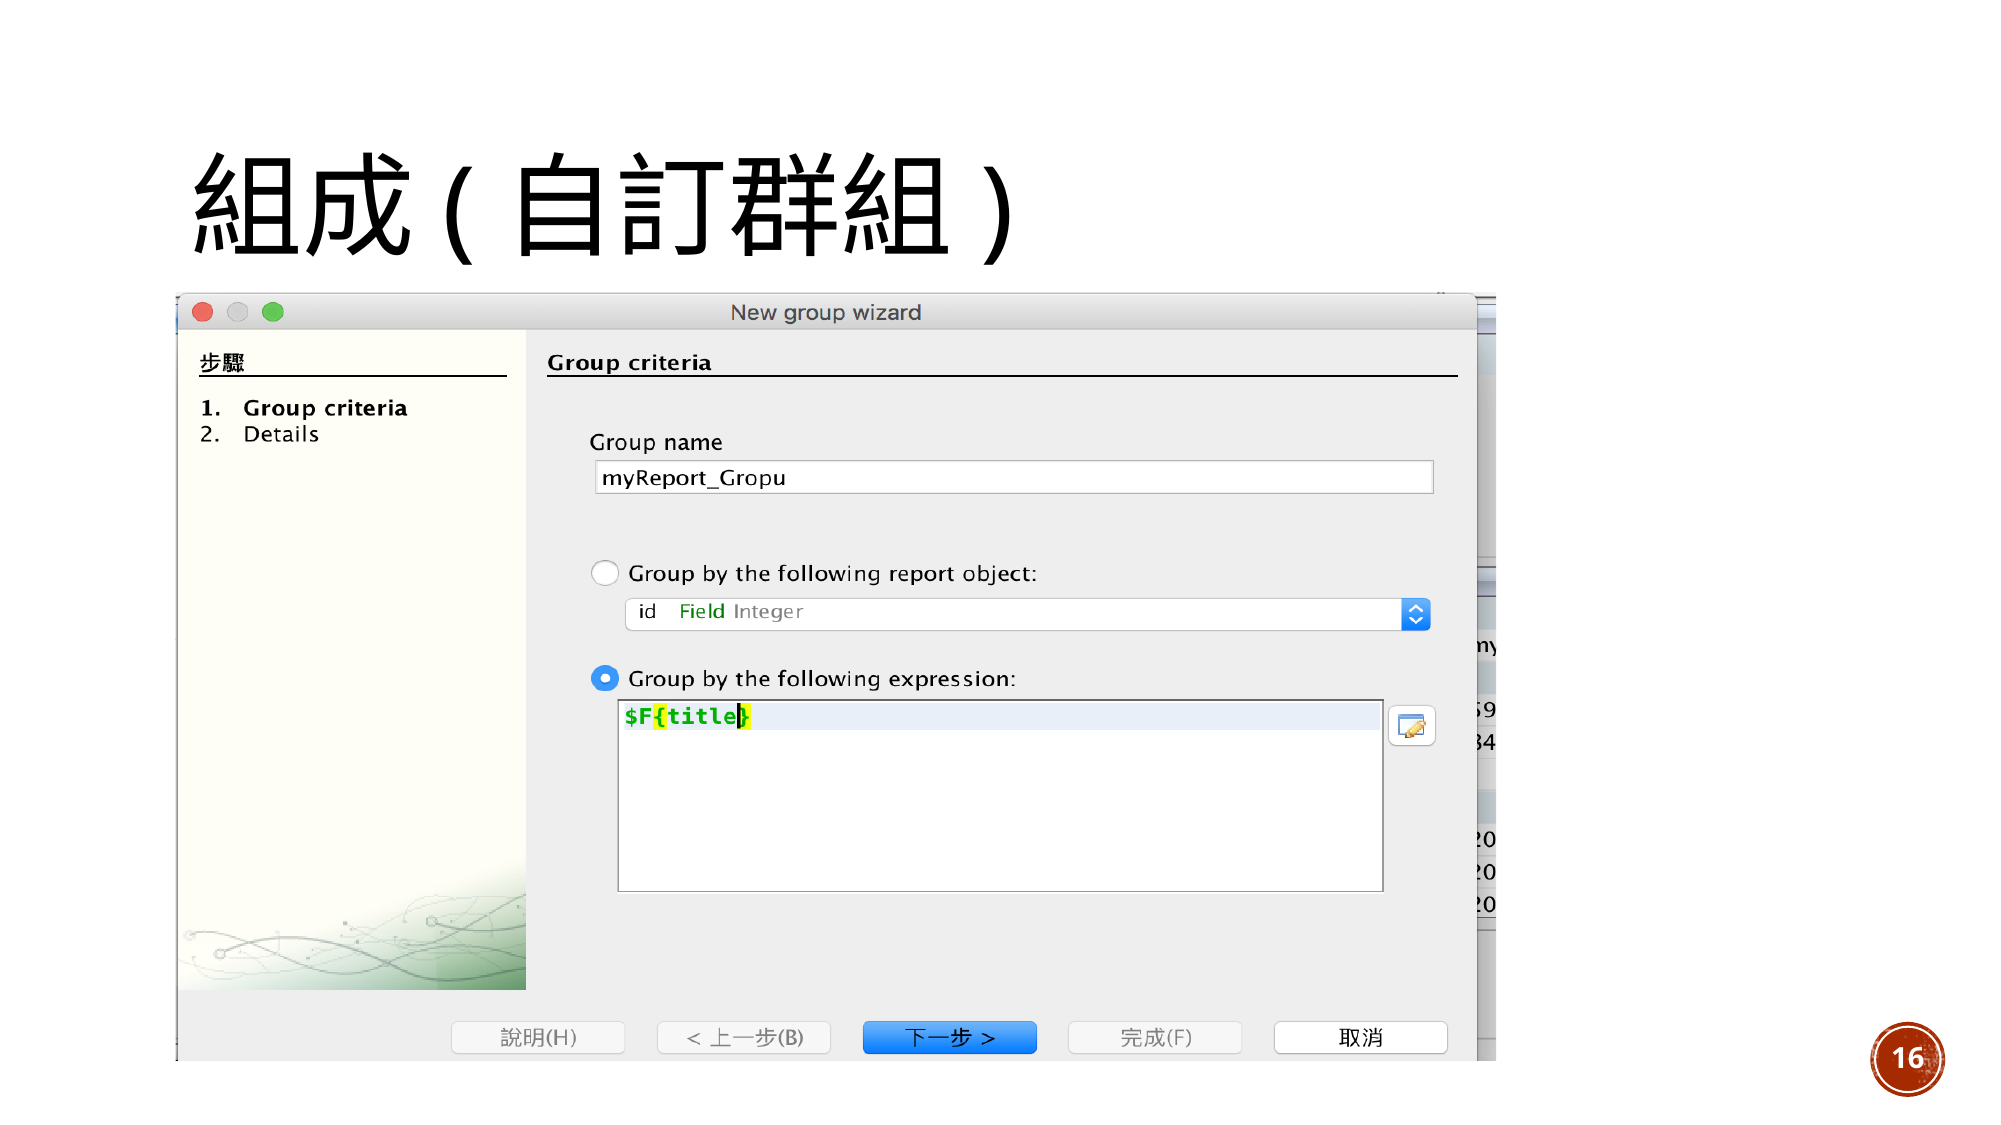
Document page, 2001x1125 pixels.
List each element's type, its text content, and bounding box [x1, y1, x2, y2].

slide_number 16 [1855, 1028, 1961, 1089]
picture [175, 292, 1497, 1061]
title 組成(自訂群組) [175, 79, 1826, 344]
